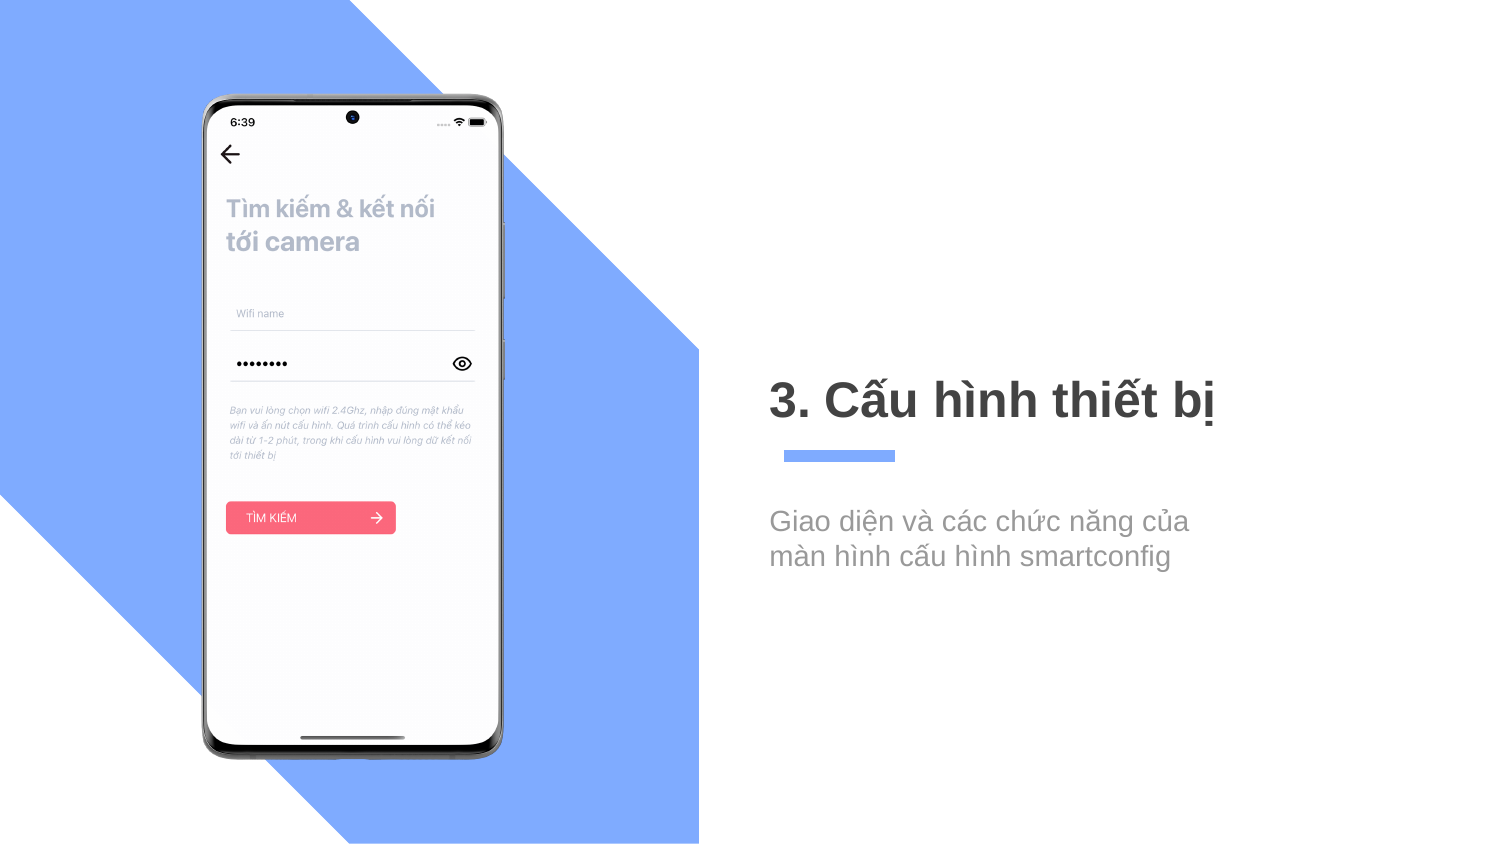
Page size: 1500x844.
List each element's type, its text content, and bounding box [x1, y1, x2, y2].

title 3. Cấu hình thiết bị [754, 244, 1344, 443]
subtitle Giao diện và các chức năng của màn hình cấu hình smartconfig [754, 486, 1234, 748]
picture [87, 33, 618, 819]
